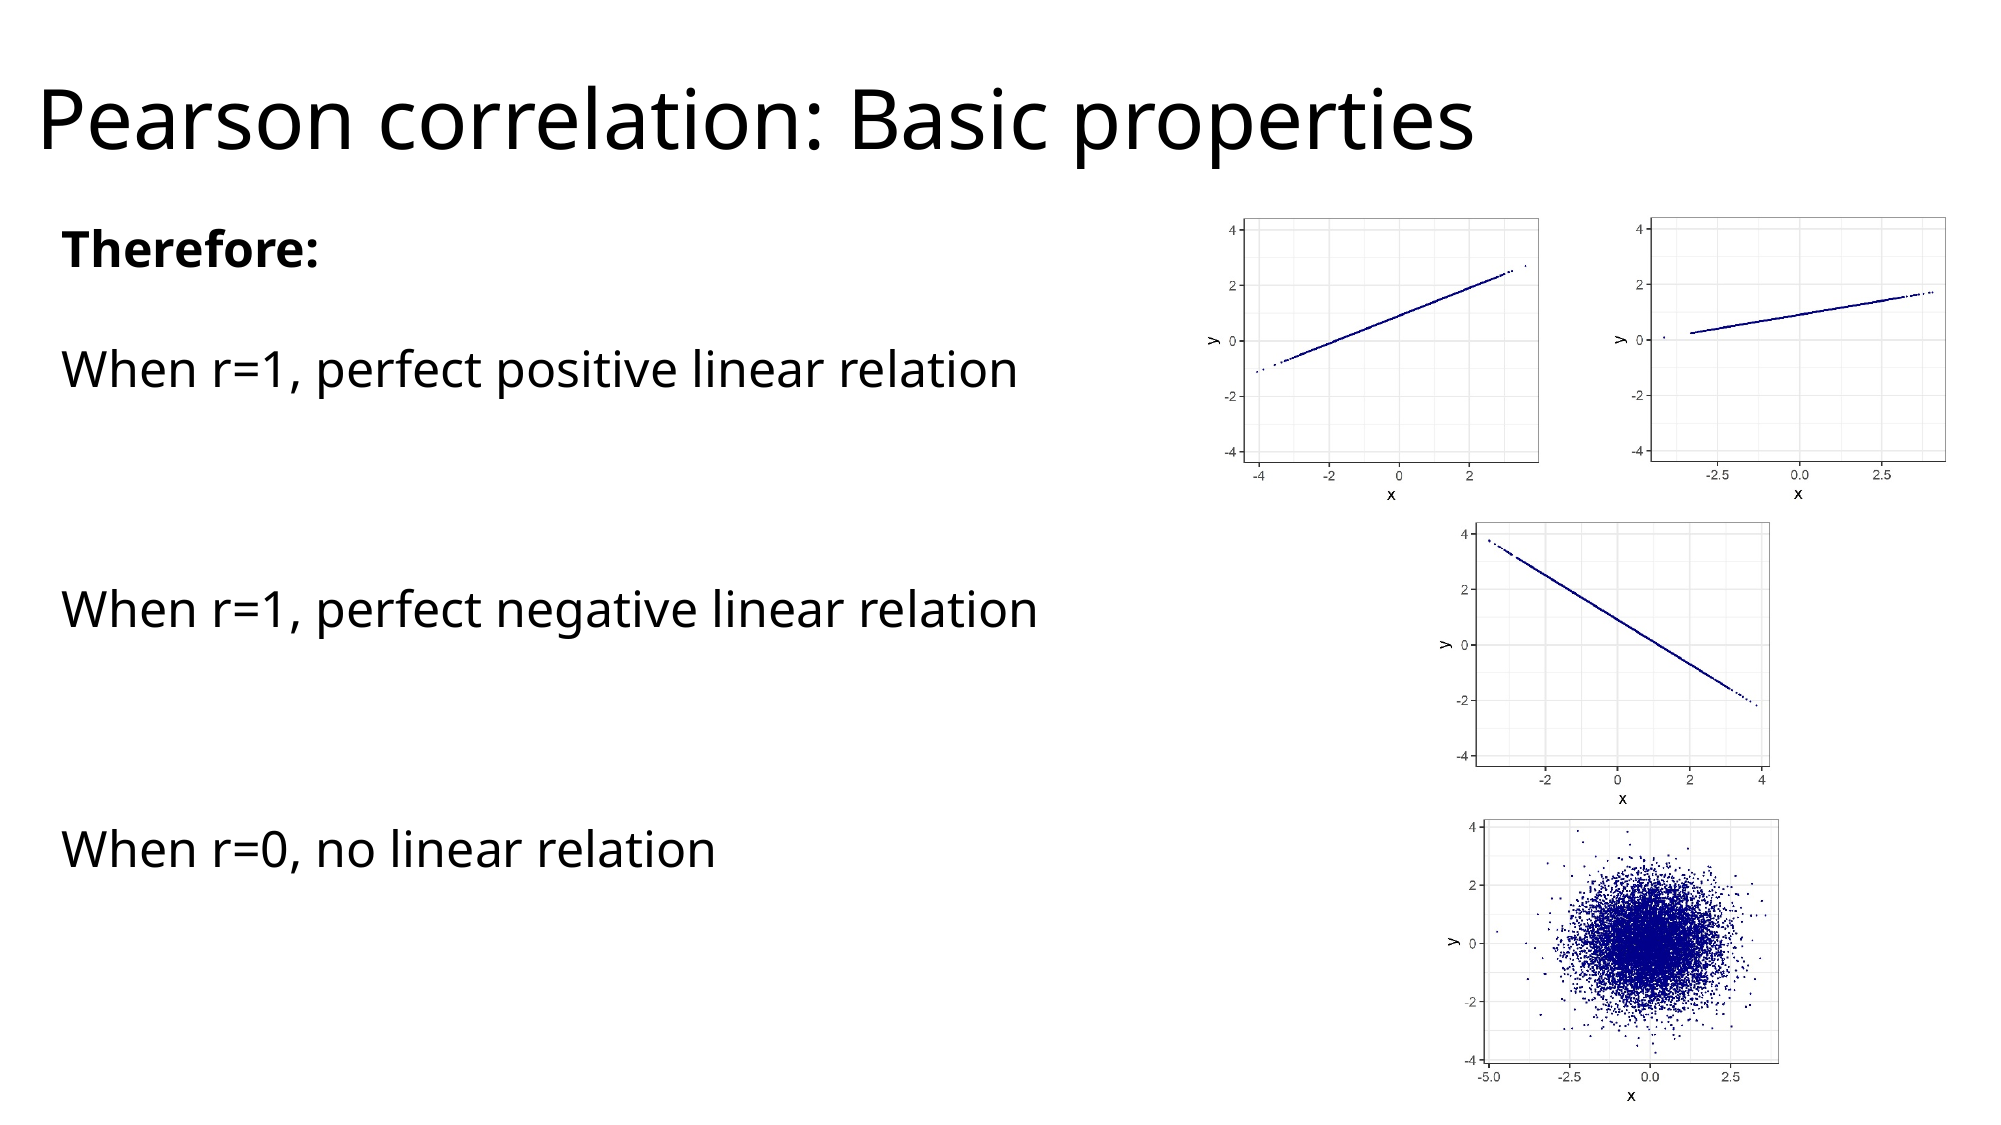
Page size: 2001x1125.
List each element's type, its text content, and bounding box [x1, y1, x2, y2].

title Pearson correlation: Basic properties [21, 13, 1861, 232]
picture [1196, 210, 1547, 511]
picture [1603, 209, 1954, 510]
picture [1427, 514, 1787, 1112]
